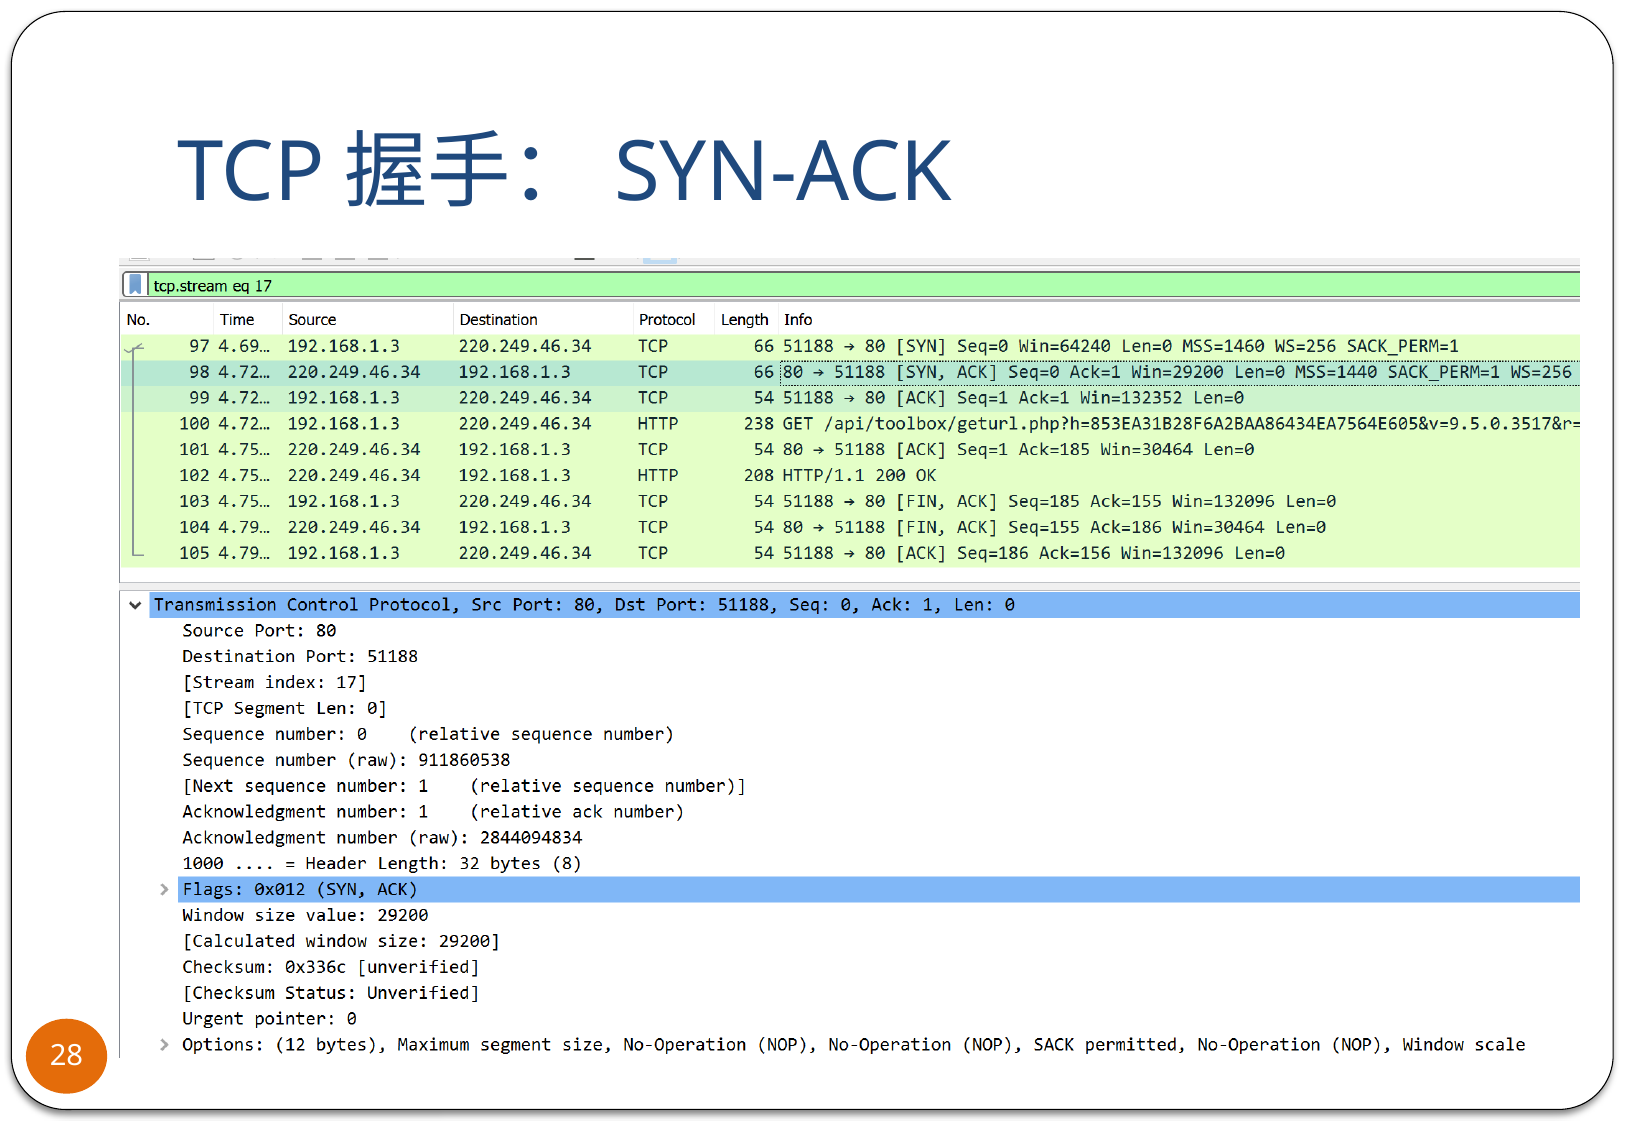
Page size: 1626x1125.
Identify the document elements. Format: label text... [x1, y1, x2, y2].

slide_number 28 [25, 1018, 108, 1094]
picture [119, 258, 1581, 1058]
title TCP握手：SYN-ACK [162, 45, 1544, 233]
